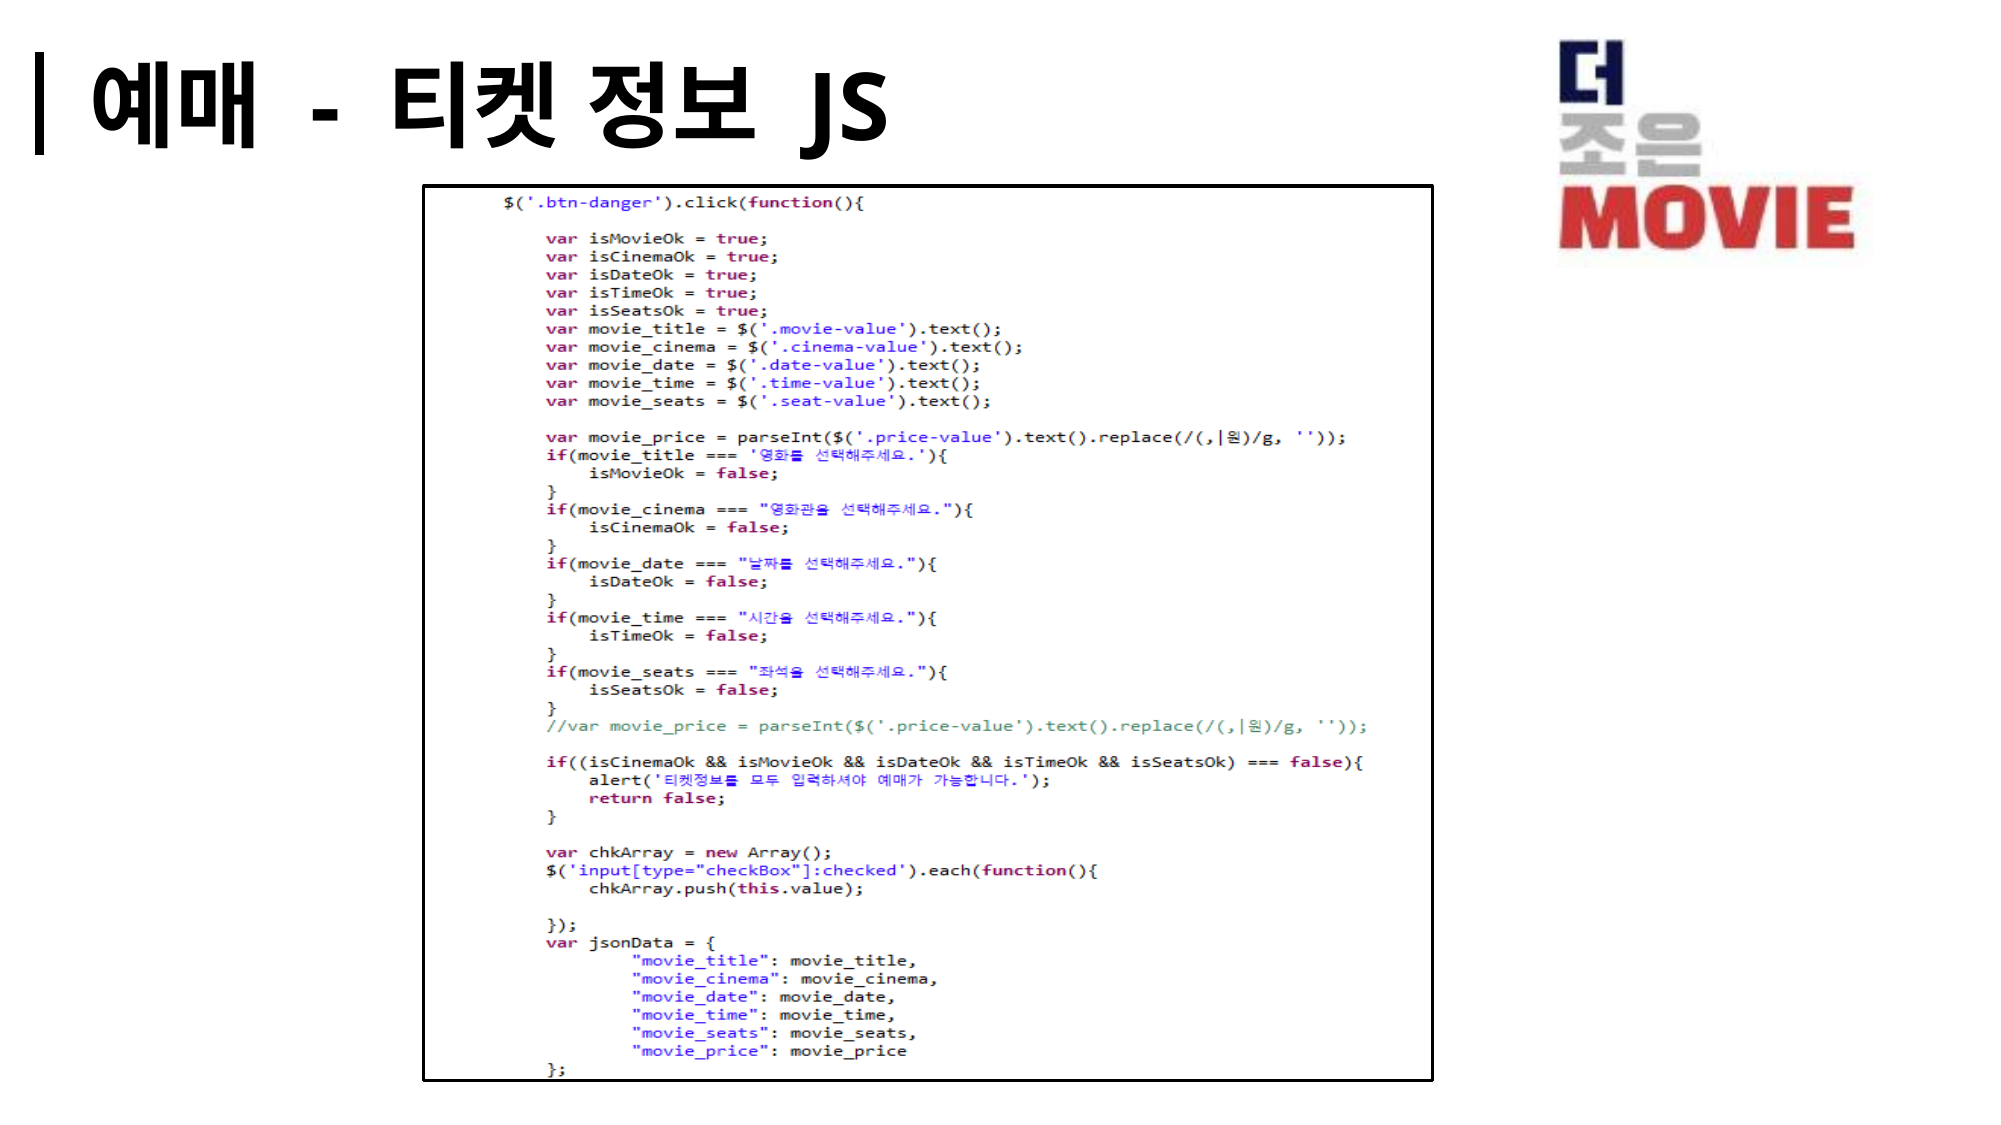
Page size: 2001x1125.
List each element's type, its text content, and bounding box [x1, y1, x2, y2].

text_box 예매 - 티켓 정보 JS [74, 39, 1277, 167]
picture [425, 187, 1431, 1080]
picture [1541, 25, 1874, 268]
